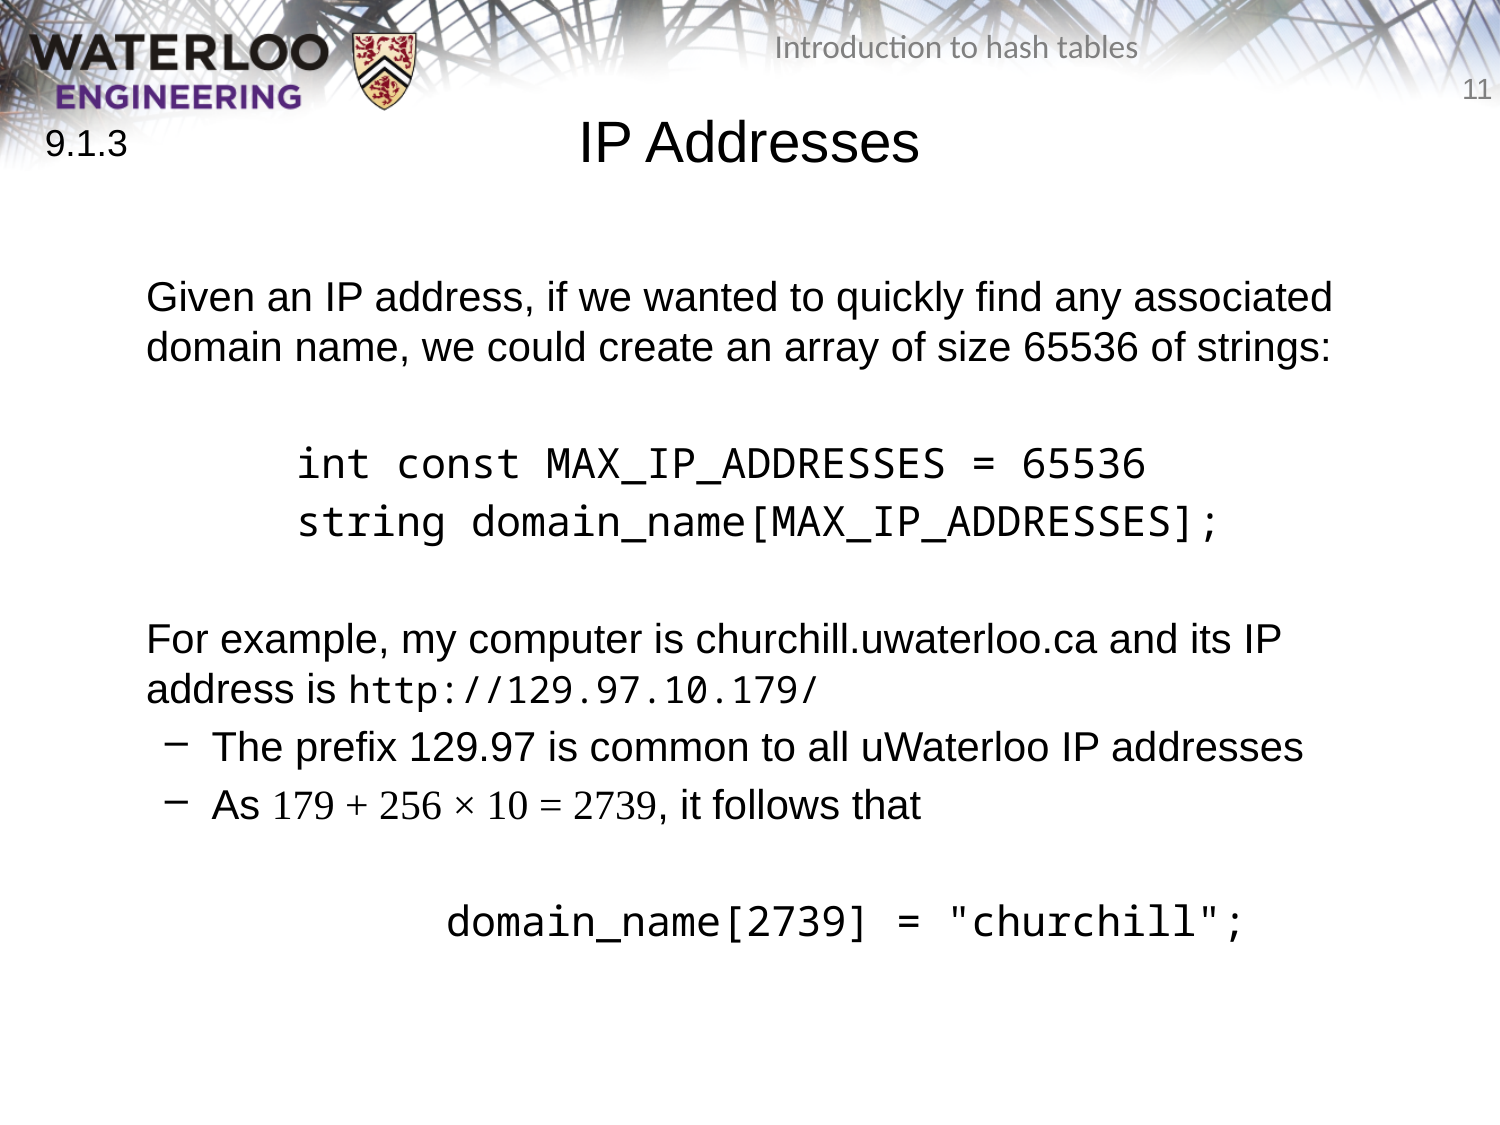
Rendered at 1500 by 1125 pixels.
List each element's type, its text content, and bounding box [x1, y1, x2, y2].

text_box 9.1.3 [30, 111, 143, 172]
picture [0, 0, 1500, 1125]
title IP Addresses [74, 44, 1426, 233]
text_box Given an IP address, if we wanted to quickly find any associated domain name, we could create an array of size 65536 of strings: int const MAX_IP_ADDRESSES = 65536 string domain_name[MAX_IP_ADDRESSES]; For example, my computer is churchill.uwaterloo.ca and its IP address is http://129.97.10.179/ The prefix 129.97 is common to all uWaterloo IP addresses As 179 + 256 × 10 = 2739, it follows that domain_name[2739] = "churchill"; [74, 262, 1425, 1005]
